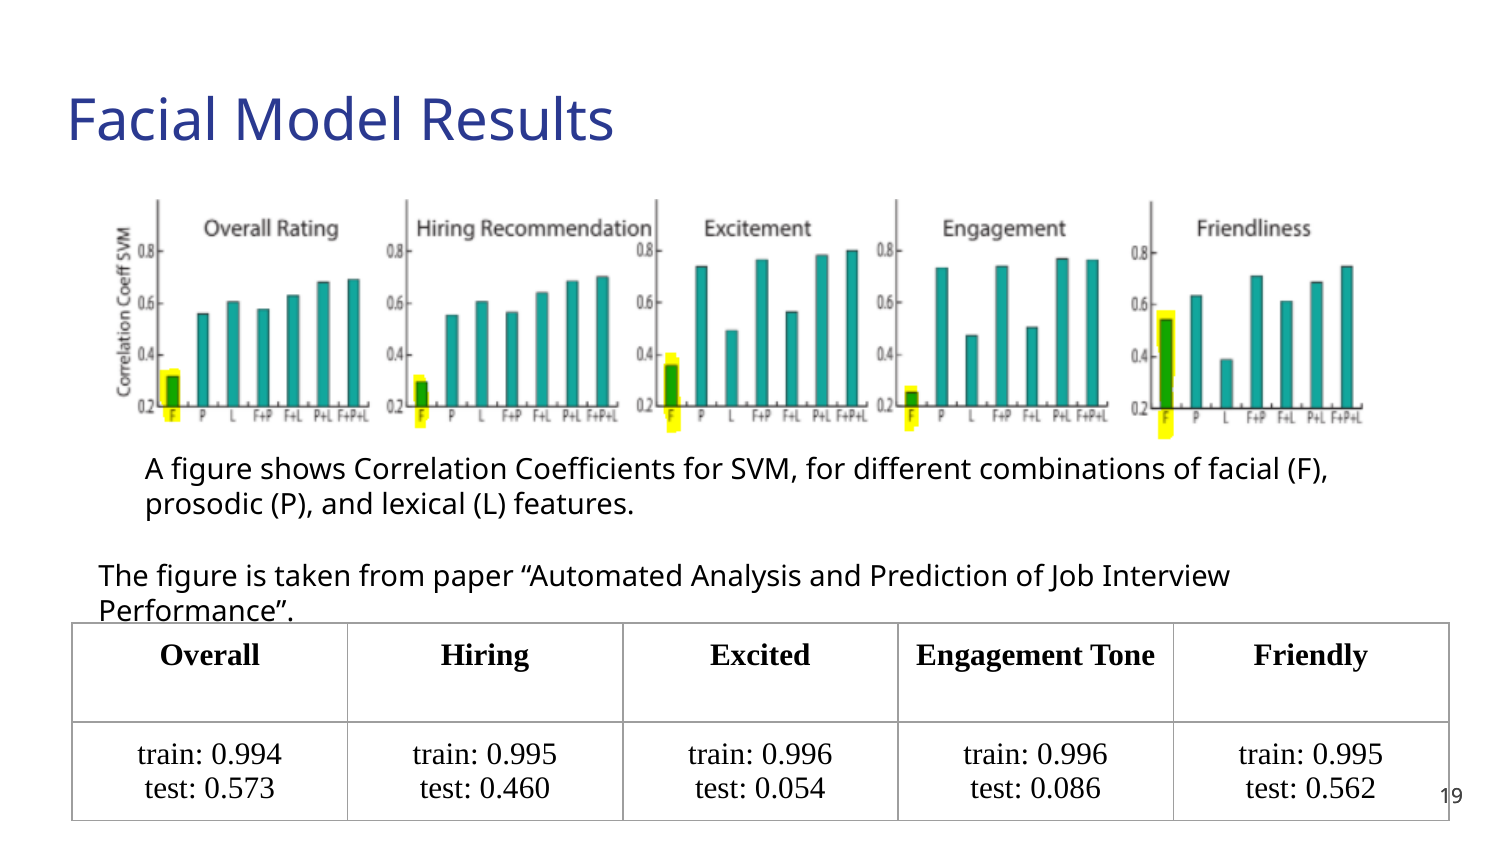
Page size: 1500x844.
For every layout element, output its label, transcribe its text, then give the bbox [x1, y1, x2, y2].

table_header Overall [73, 624, 347, 721]
table_header Friendly [1174, 624, 1448, 721]
table_cell train: 0.994 test: 0.573 [73, 723, 347, 820]
picture [107, 198, 1393, 441]
table_cell train: 0.995 test: 0.562 [1174, 723, 1448, 820]
table_cell train: 0.996 test: 0.054 [624, 723, 897, 820]
table_header Excited [624, 643, 897, 721]
text_box The figure is taken from paper “Automated Analysis and Prediction of Job Interview Performance”. [83, 542, 1388, 643]
text_box A figure shows Correlation Coefficients for SVM, for different combinations of facial (F), prosodic (P), and lexical (L) features. [130, 448, 1379, 535]
table_header Hiring [348, 643, 622, 721]
title Facial Model Results [51, 67, 1449, 167]
slide_number ‹#› [1387, 762, 1478, 828]
table_cell train: 0.995 test: 0.460 [348, 723, 622, 820]
table_header Engagement Tone [899, 643, 1173, 721]
table_cell train: 0.996 test: 0.086 [899, 723, 1173, 820]
